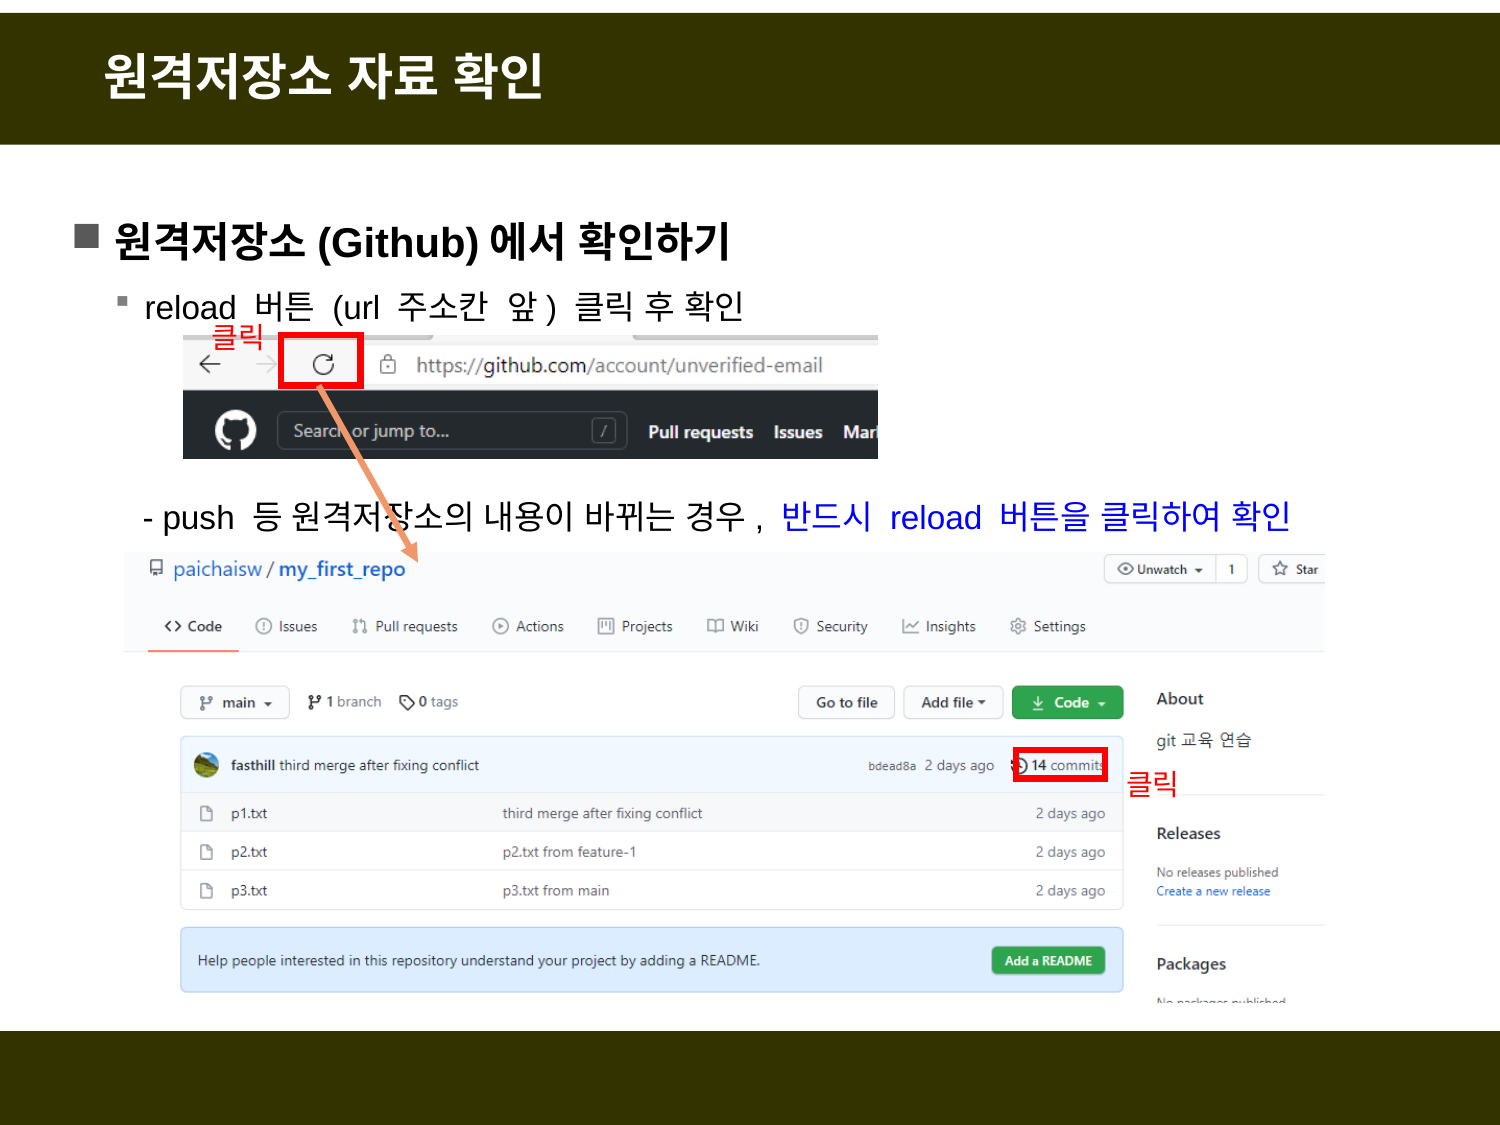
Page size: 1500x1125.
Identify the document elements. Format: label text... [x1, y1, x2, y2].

picture [124, 552, 1325, 1004]
title 원격저장소 자료 확인 [88, 31, 1282, 126]
picture [182, 335, 878, 459]
text_box 클릭 [196, 311, 281, 335]
text_box 원격저장소(Github)에서 확인하기 reload 버튼 (url 주소칸 앞) 클릭 후 확인 - push 등 원격저장소의 내용이 바뀌는 경우, 반드시 reload 버튼을 클릭하여 확인 [56, 183, 1474, 790]
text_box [318, 385, 418, 563]
